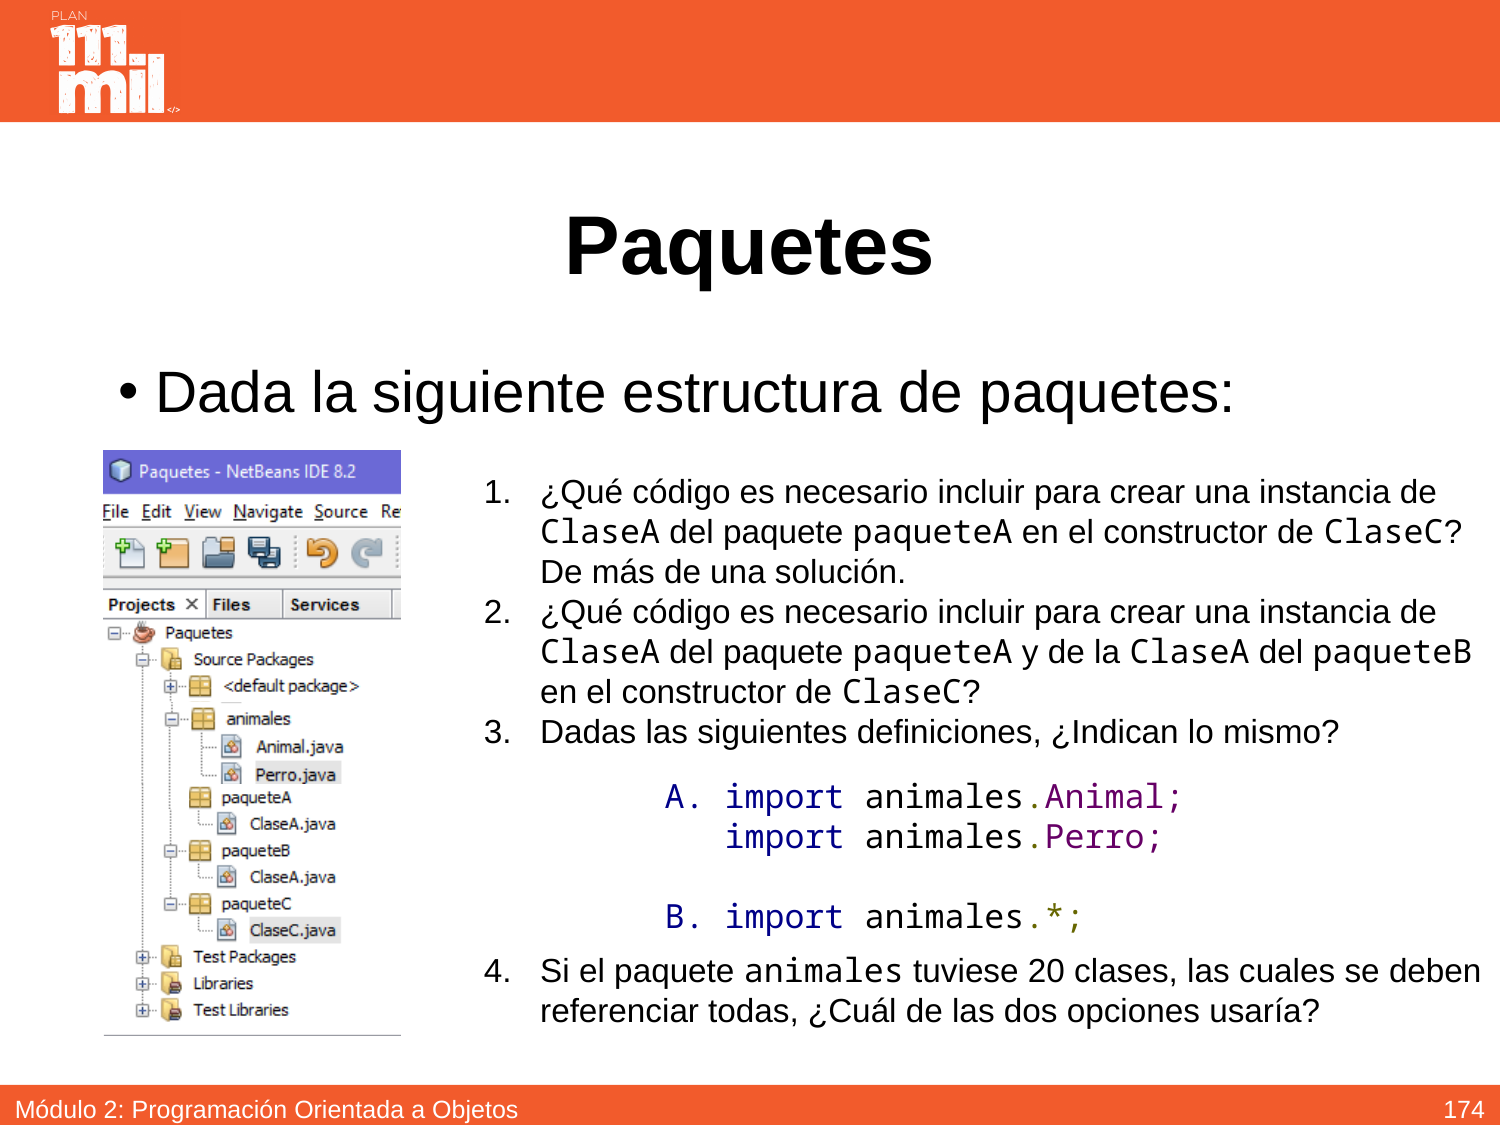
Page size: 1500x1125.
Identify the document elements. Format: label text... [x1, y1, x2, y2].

text_box ¿Qué código es necesario incluir para crear una instancia de ClaseA del paquete paqueteA en el constructor de ClaseC? De más de una solución. ¿Qué código es necesario incluir para crear una instancia de ClaseA del paquete paqueteA y de la ClaseA del paqueteB en el constructor de ClaseC? Dadas las siguientes definiciones, ¿Indican lo mismo? Si el paquete animales tuviese 20 clases, las cuales se deben referenciar todas, ¿Cuál de las dos opciones usaría? [469, 462, 1500, 1037]
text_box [103, 450, 407, 1036]
title Paquetes [103, 147, 1397, 348]
slide_number 173 [1162, 1078, 1500, 1125]
list Dada la siguiente estructura de paquetes: [103, 354, 1397, 1069]
footer Módulo 2: Programación Orientada a Objetos [0, 1078, 560, 1125]
text_box A. import animales.Animal; import animales.Perro; B. import animales.*; [649, 768, 1400, 943]
